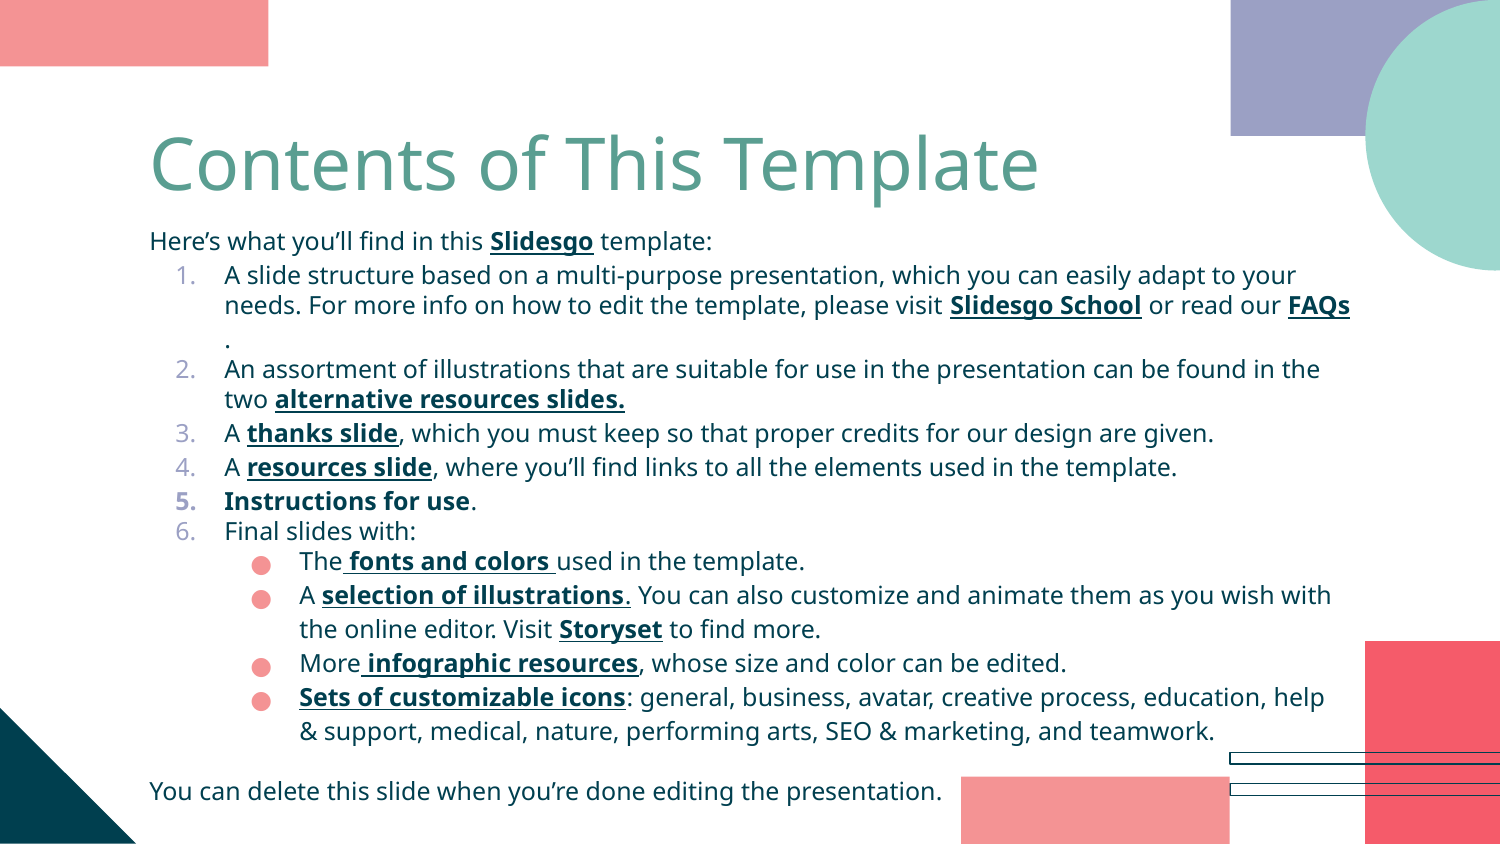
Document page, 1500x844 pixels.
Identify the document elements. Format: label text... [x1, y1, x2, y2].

title Contents of This Template [134, 114, 1366, 209]
list Here’s what you’ll find in this Slidesgo template: A slide structure based on a multi-purpose presentation, which you can easily adapt to your needs. For more info on how to edit the template, please visit Slidesgo School or read our FAQs. An assortment of illustrations that are suitable for use in the presentation can be found in the two alternative resources slides. A thanks slide, which you must keep so that proper credits for our design are given. A resources slide, where you’ll find links to all the elements used in the template. Instructions for use. Final slides with: The fonts and colors used in the template. A selection of illustrations. You can also customize and animate them as you wish with the online editor. Visit Storyset to find more. More infographic resources, whose size and color can be edited. Sets of customizable icons: general, business, avatar, creative process, education, help & support, medical, nature, performing arts, SEO & marketing, and teamwork. You can delete this slide when you’re done editing the presentation. [134, 210, 1366, 754]
